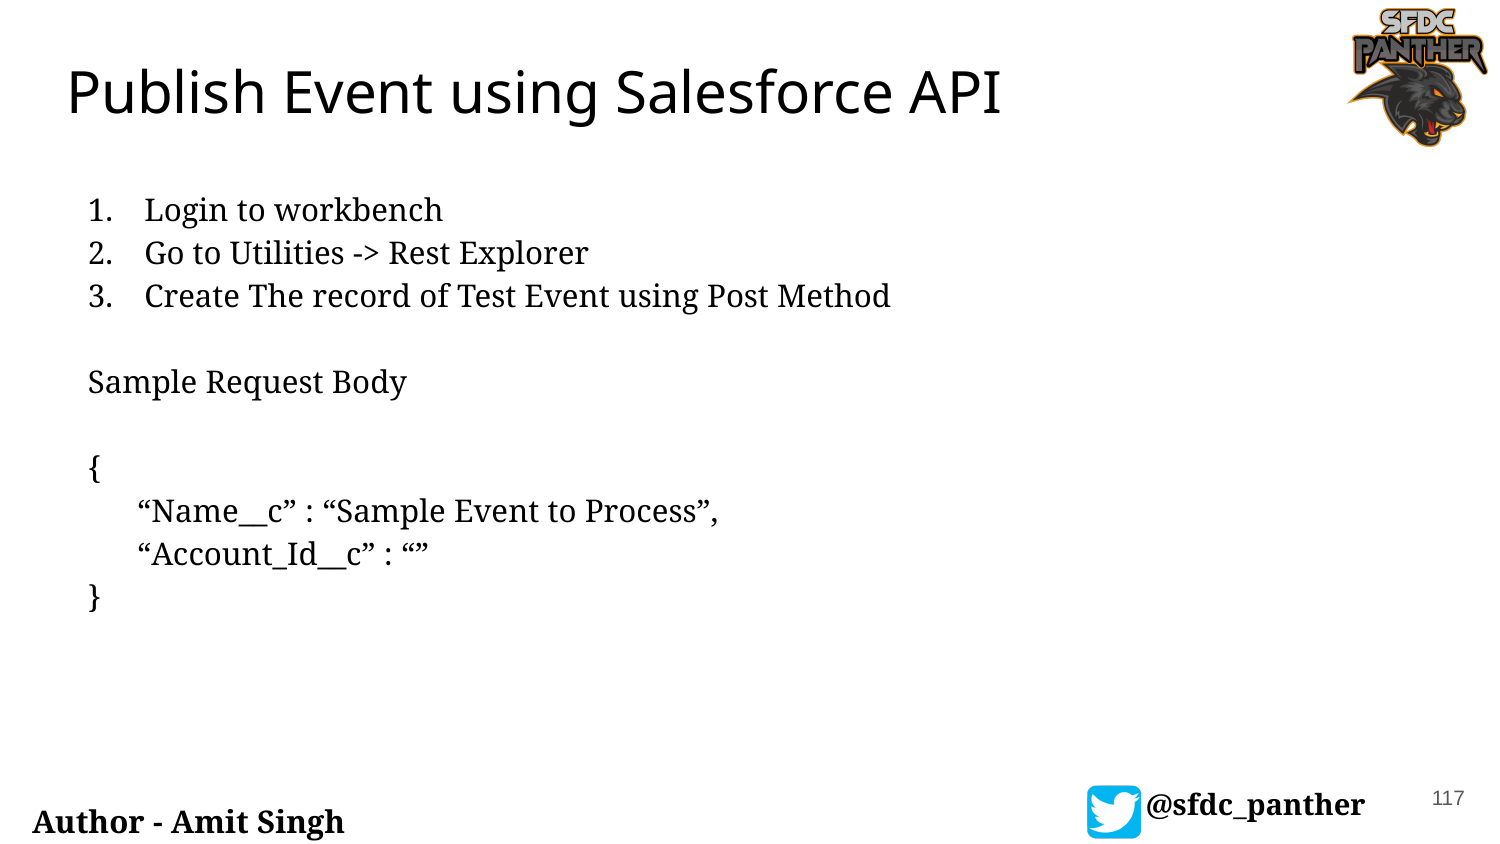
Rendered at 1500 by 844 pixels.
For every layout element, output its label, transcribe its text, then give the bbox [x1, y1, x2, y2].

picture [1085, 784, 1144, 842]
list Login to workbench Go to Utilities -> Rest Explorer Create The record of Test Event using Post Method Sample Request Body { “Name__c” : “Sample Event to Process”, “Account_Id__c” : “” } [51, 169, 1449, 730]
title Publish Event using Salesforce API [51, 40, 1449, 135]
slide_number 117 [1389, 764, 1480, 830]
picture [1347, 8, 1488, 147]
